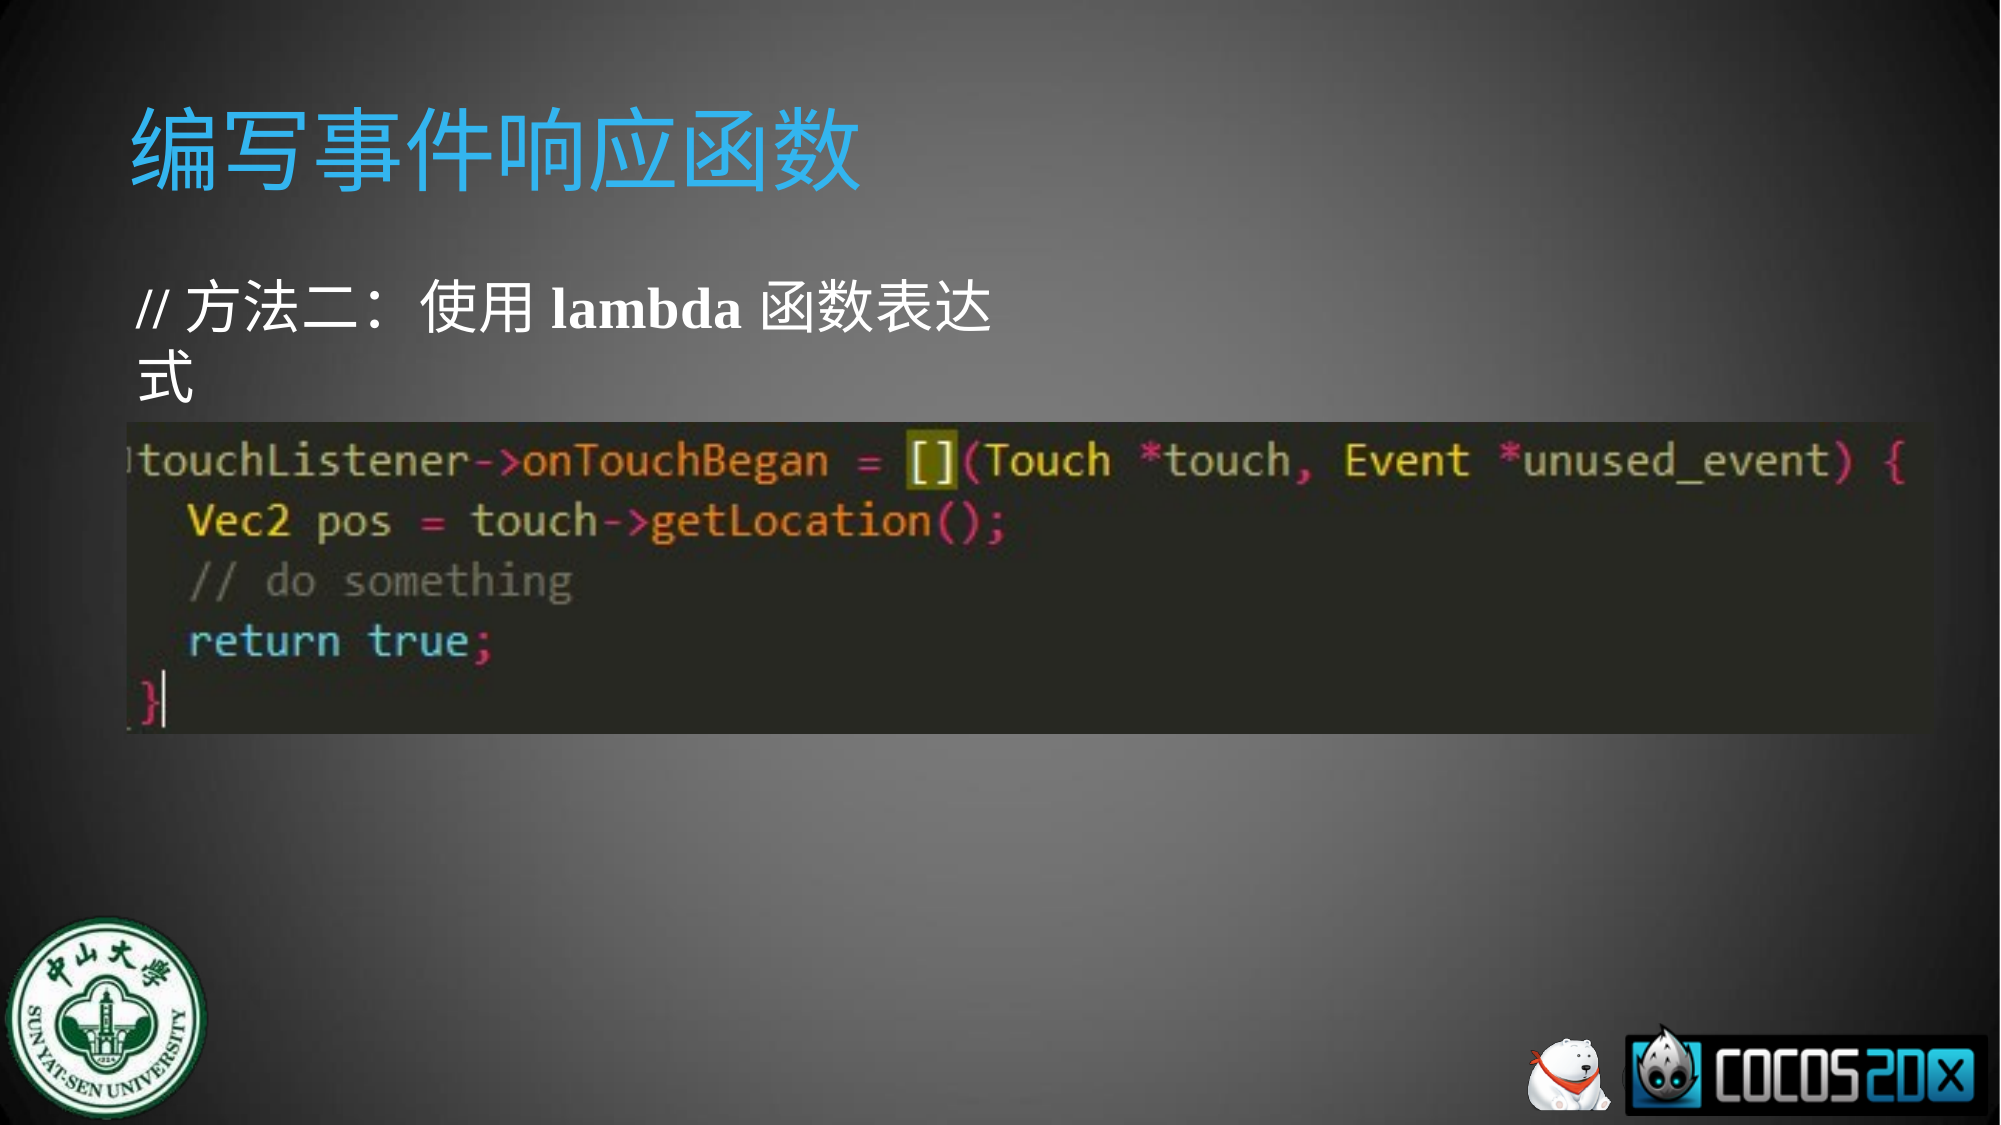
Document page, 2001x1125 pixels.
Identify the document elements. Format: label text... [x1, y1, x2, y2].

text_box [126, 422, 1934, 734]
picture [0, 0, 2000, 1125]
text_box //方法二：使用lambda函数表达式 [134, 267, 1015, 410]
text_box [0, 905, 260, 1125]
text_box [1519, 1034, 1625, 1115]
text_box [1625, 1023, 1989, 1116]
text_box 编写事件响应函数 [126, 90, 866, 203]
